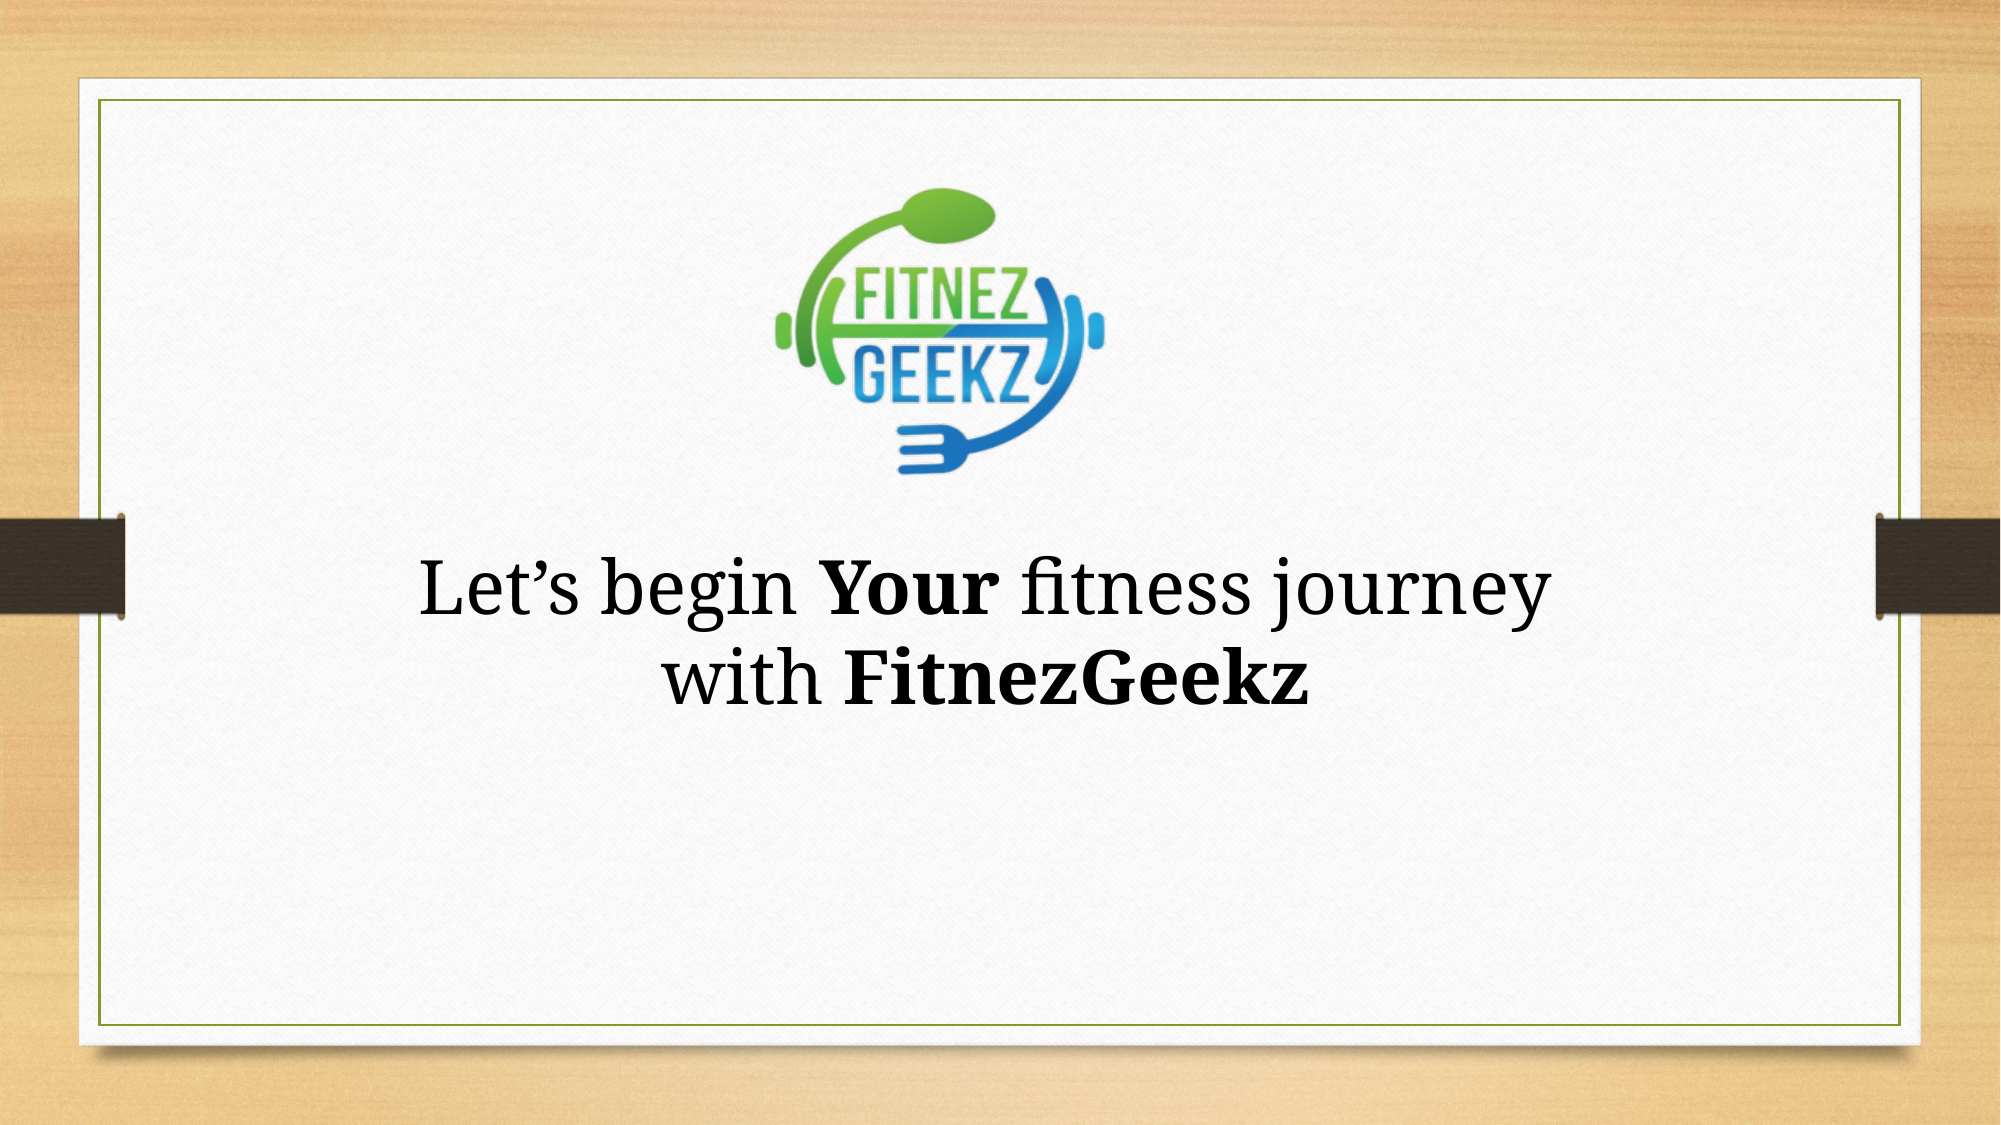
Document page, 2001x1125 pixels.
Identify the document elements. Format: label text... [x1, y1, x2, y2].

picture [0, 0, 2001, 1125]
text_box Let’s begin Your fitness journey with FitnezGeekz [1195, 532, 1614, 727]
text_box Let’s begin Your fitness journey with FitnezGeekz [358, 532, 688, 727]
